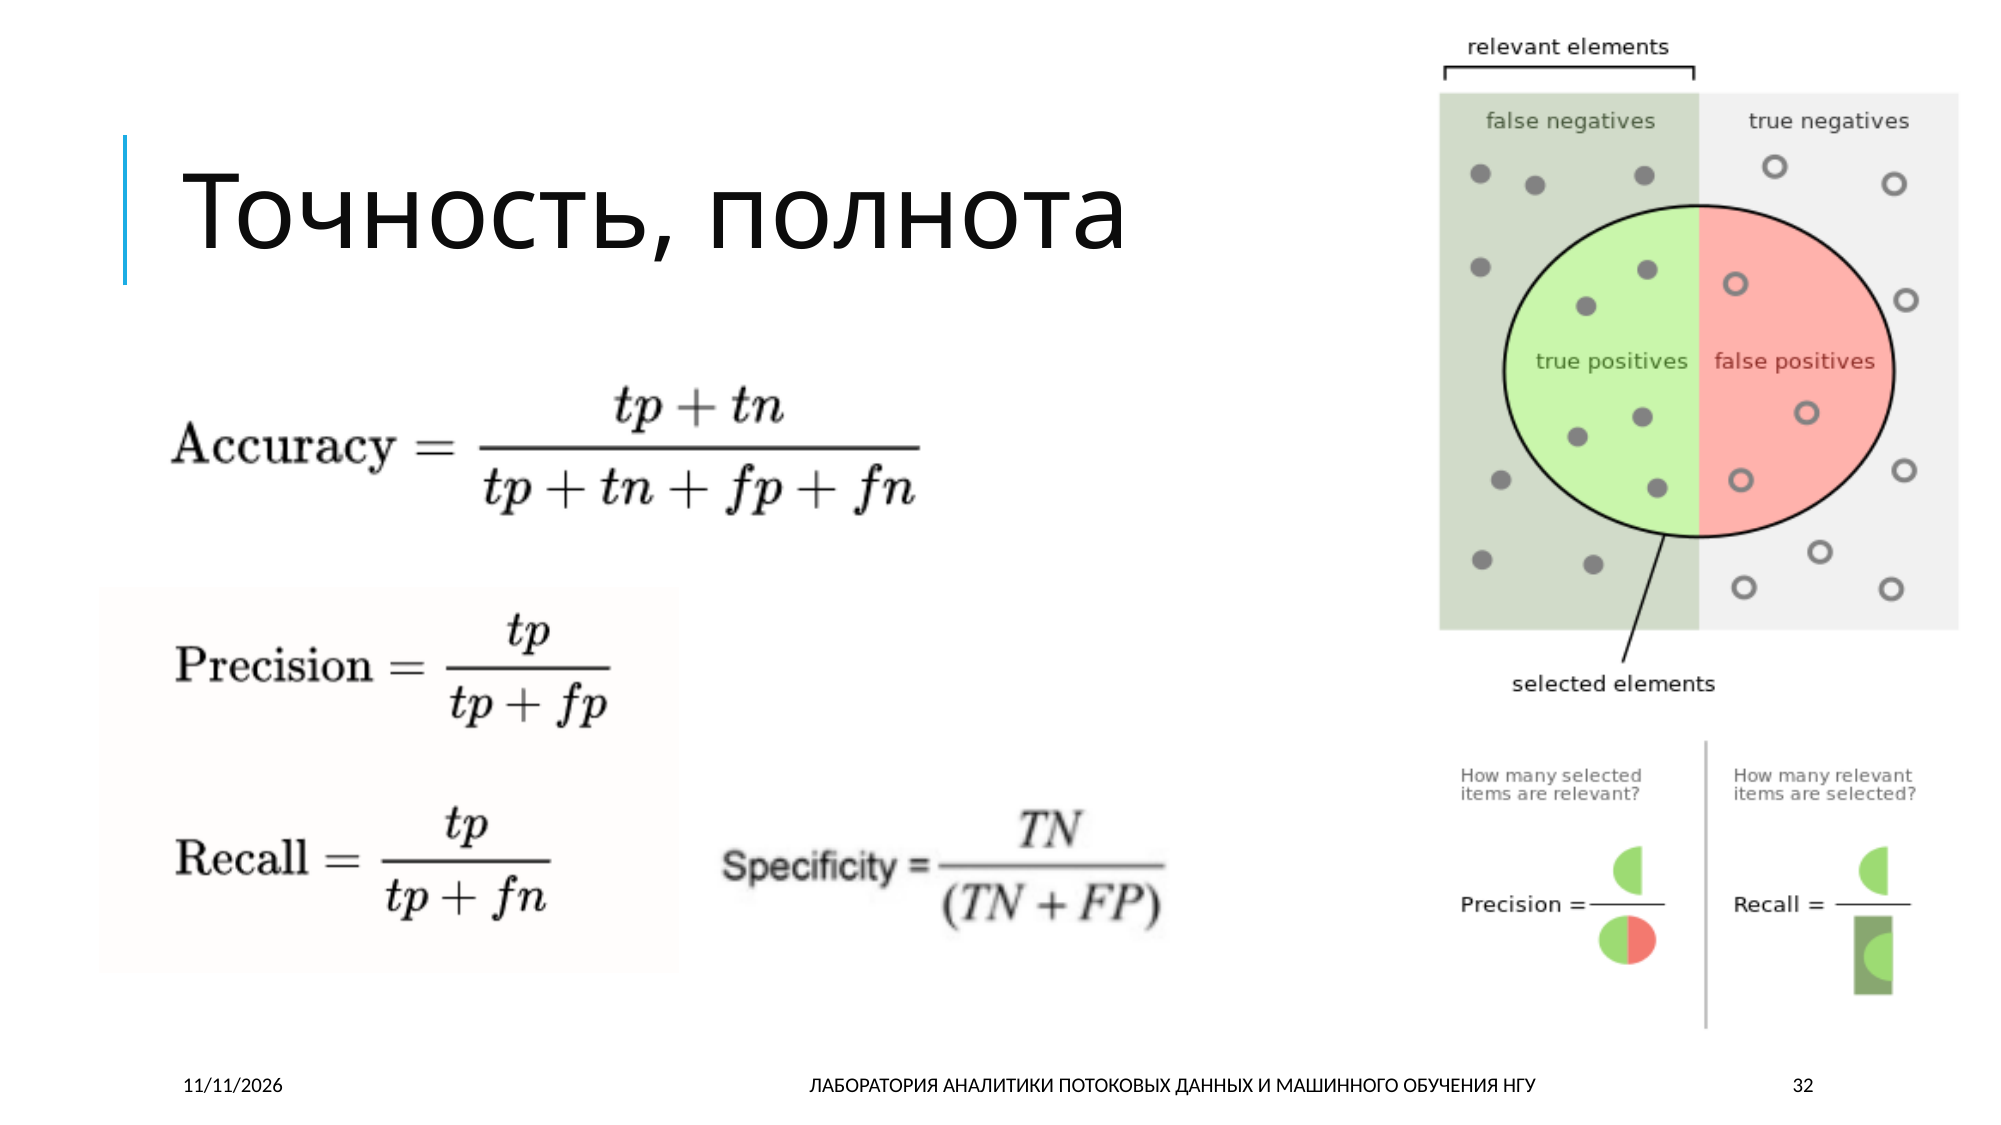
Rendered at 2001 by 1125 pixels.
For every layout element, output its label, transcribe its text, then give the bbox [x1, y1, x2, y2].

footer ЛАБОРАТОРИЯ АНАЛИТИКИ ПОТОКОВЫХ ДАННЫХ И МАШИННОГО ОБУЧЕНИЯ НГУ [794, 1061, 1763, 1107]
picture [145, 341, 963, 566]
picture [1399, 15, 2000, 1062]
picture [98, 587, 679, 973]
title Точность, полнота [167, 95, 1394, 342]
picture [692, 779, 1197, 967]
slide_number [167, 1061, 522, 1107]
slide_number 32 [1777, 1071, 1938, 1107]
